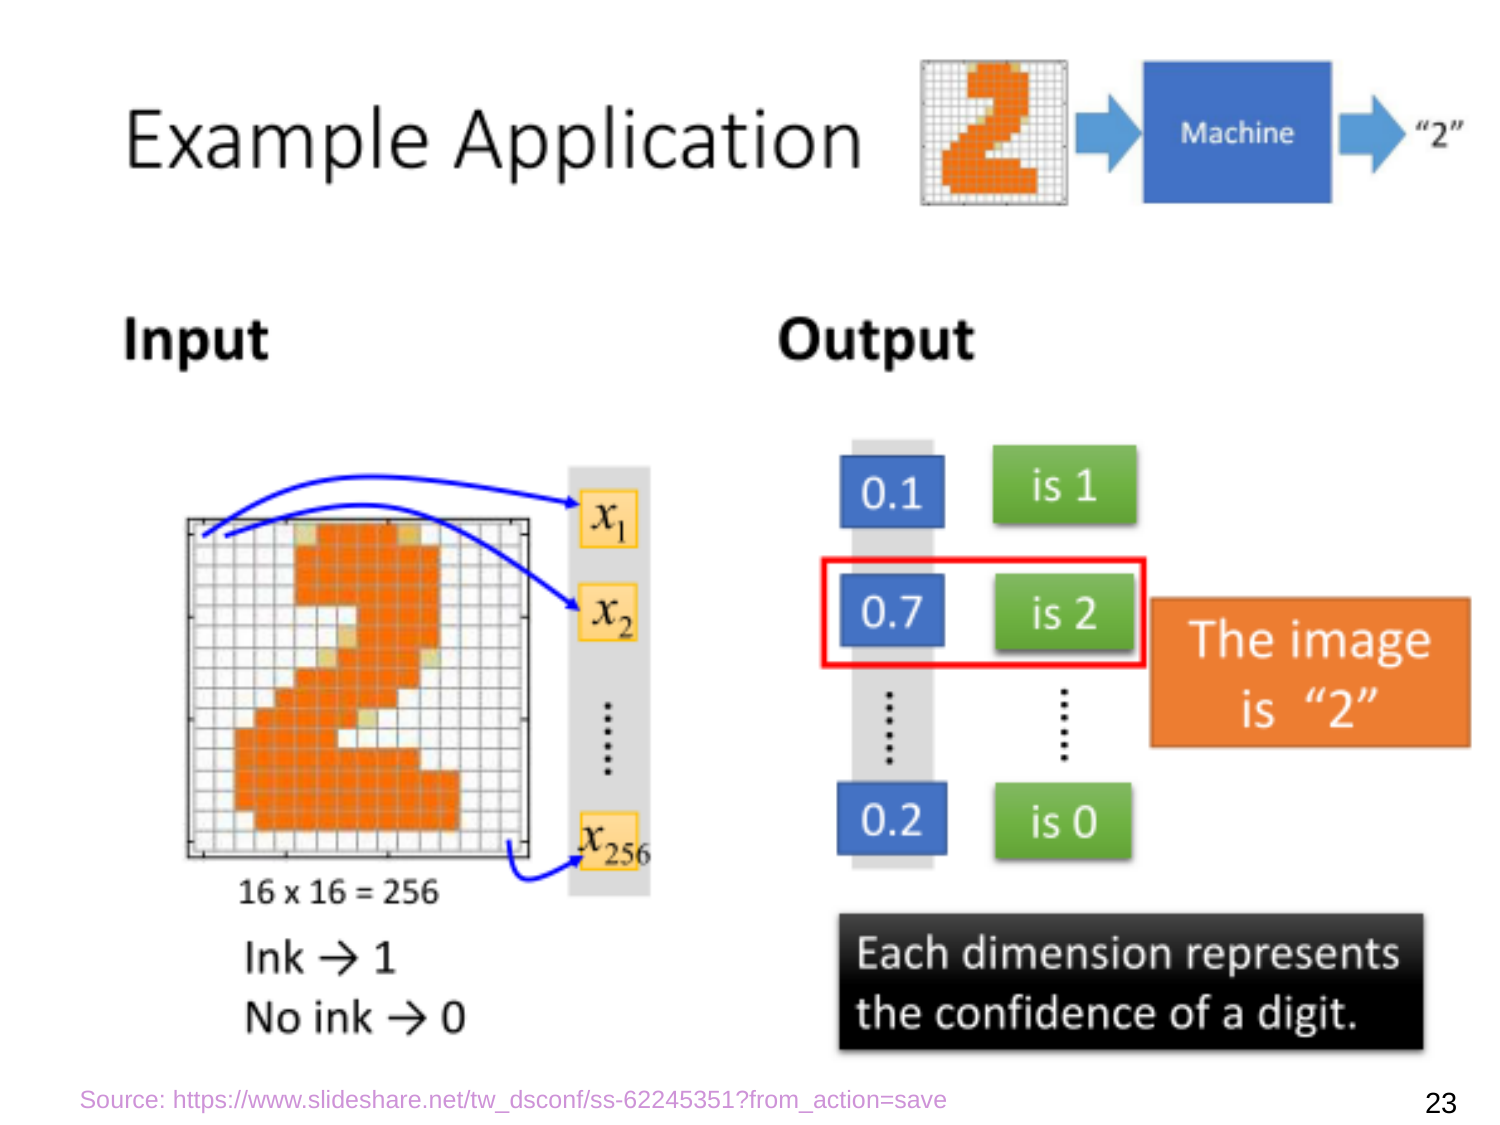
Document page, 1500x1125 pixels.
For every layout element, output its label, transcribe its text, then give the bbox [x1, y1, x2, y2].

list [27, 0, 1477, 1078]
text_box Source: https://www.slideshare.net/tw_dsconf/ss-62245351?from_action=save [64, 1085, 1435, 1121]
slide_number 23 [1410, 1059, 1500, 1125]
